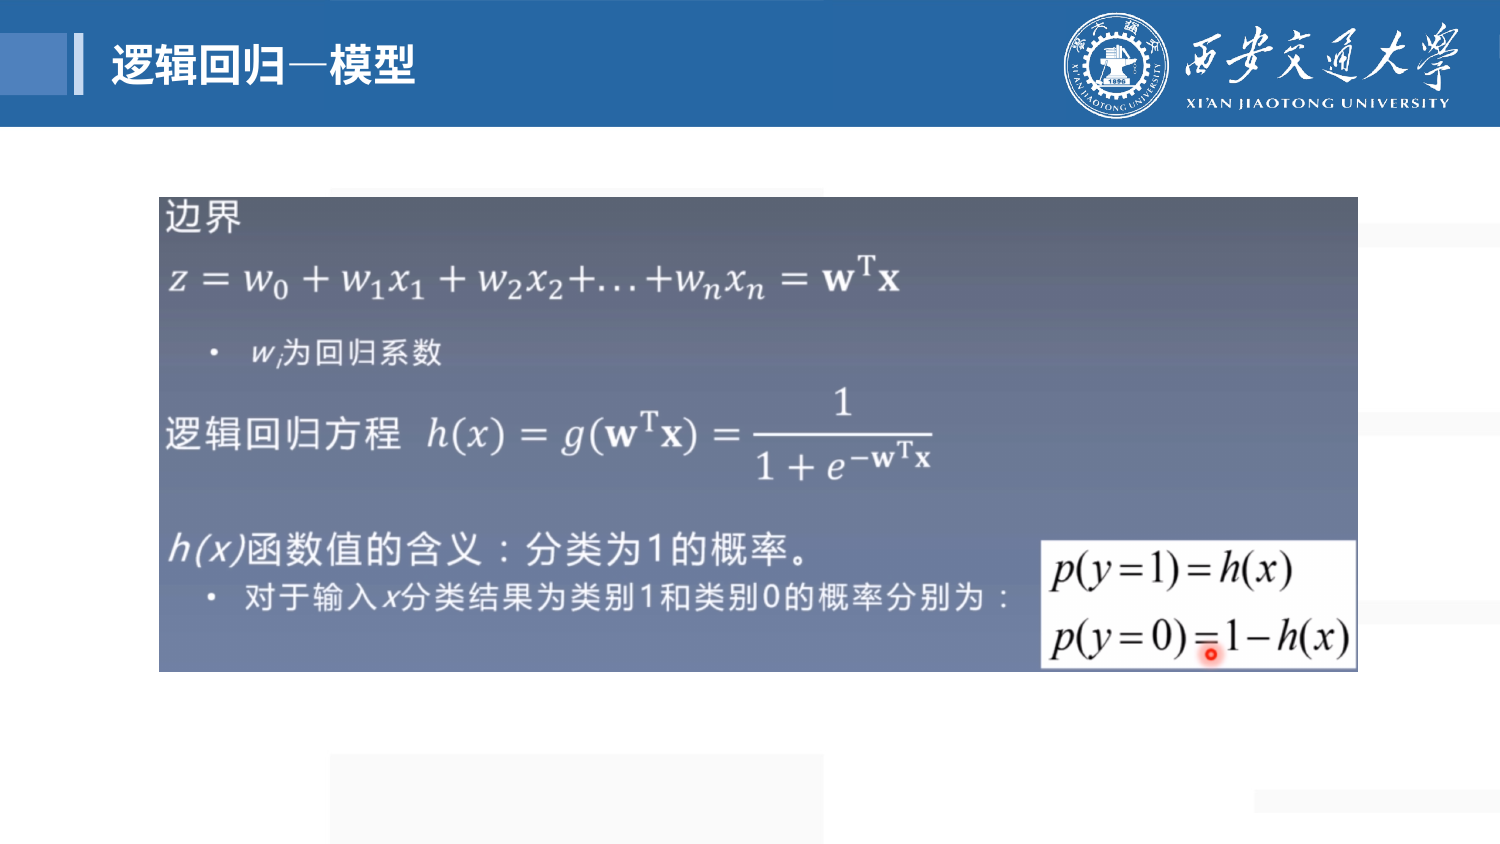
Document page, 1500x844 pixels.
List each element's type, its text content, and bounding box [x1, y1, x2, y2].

text_box [72, 31, 85, 97]
text_box 逻辑回归—模型 [96, 30, 433, 98]
text_box [0, 33, 67, 96]
picture [0, 0, 1500, 844]
